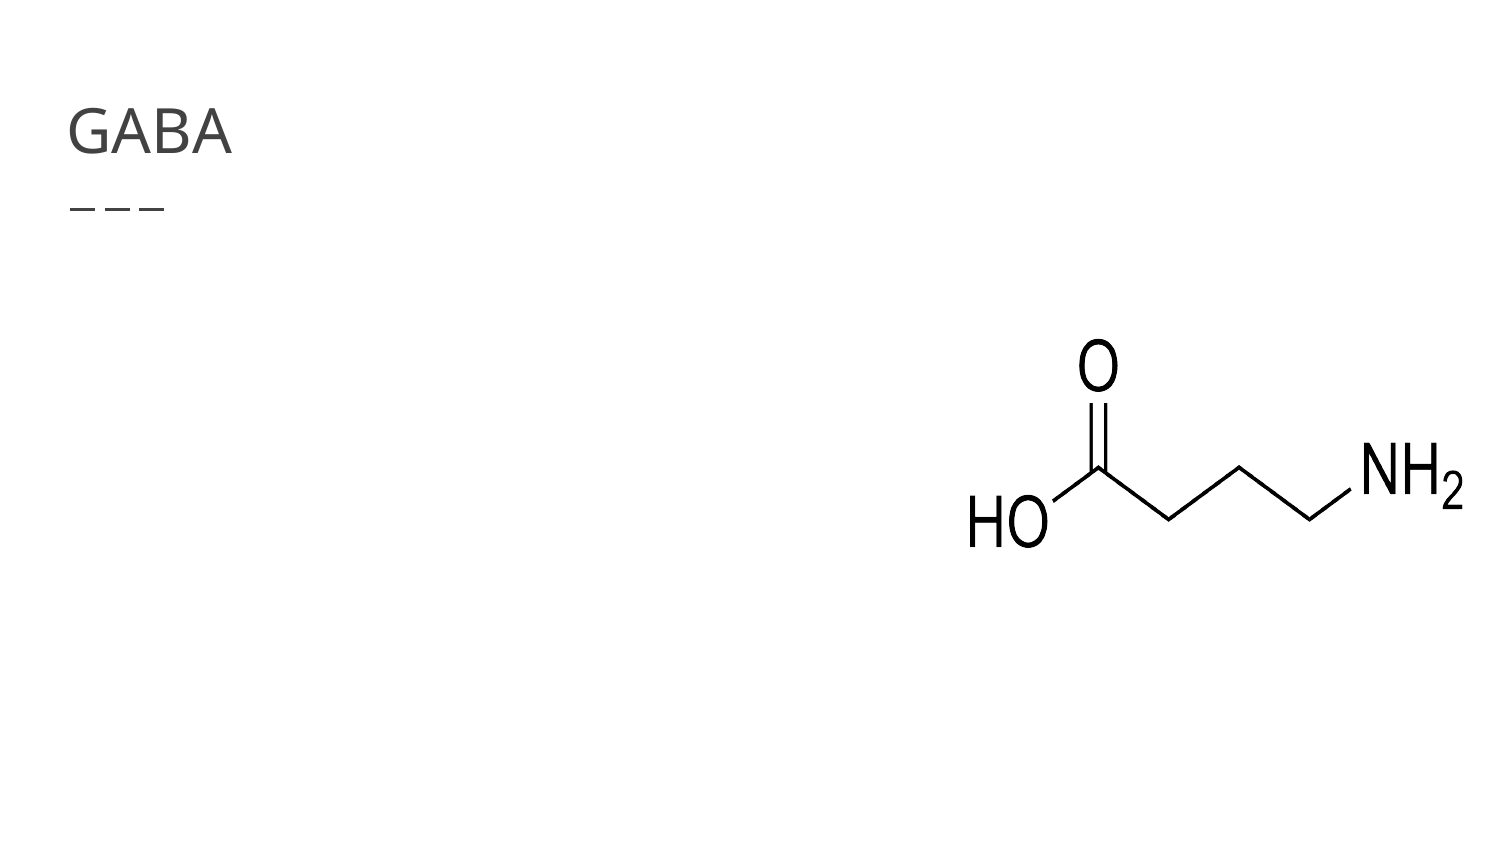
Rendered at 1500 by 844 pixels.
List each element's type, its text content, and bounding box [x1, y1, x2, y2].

picture [962, 334, 1468, 550]
title GABA [51, 61, 1449, 182]
